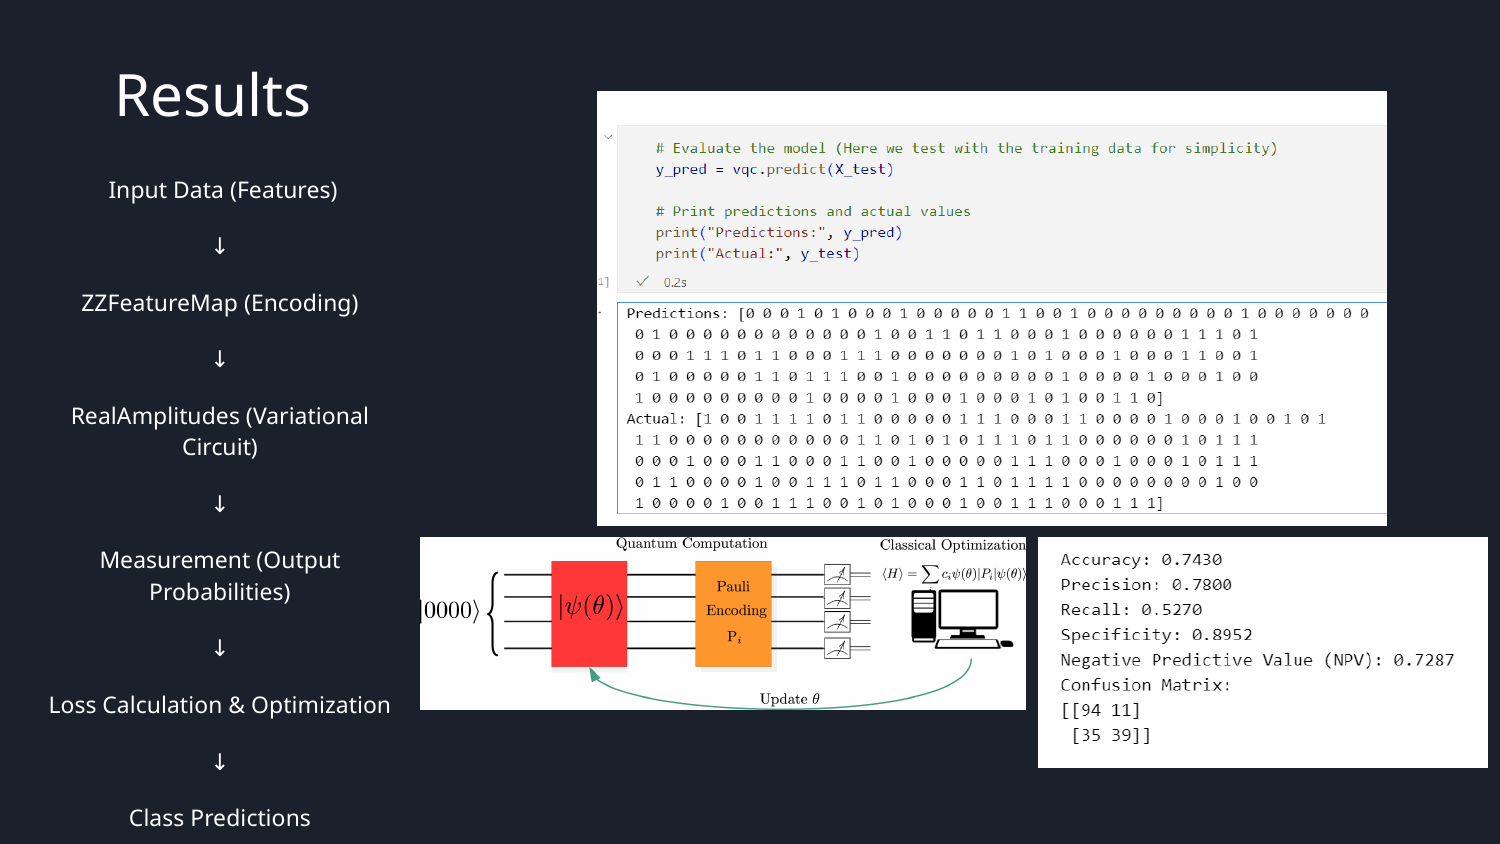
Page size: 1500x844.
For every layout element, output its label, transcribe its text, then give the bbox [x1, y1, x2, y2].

picture [1038, 537, 1488, 768]
picture [420, 537, 1026, 711]
picture [596, 90, 1387, 526]
title Results [103, 16, 1397, 180]
text_box Input Data (Features) ↓ ZZFeatureMap (Encoding) ↓ RealAmplitudes (Variational Circuit) ↓ Measurement (Output Probabilities) ↓ Loss Calculation & Optimization ↓ Class Predictions [19, 156, 421, 710]
